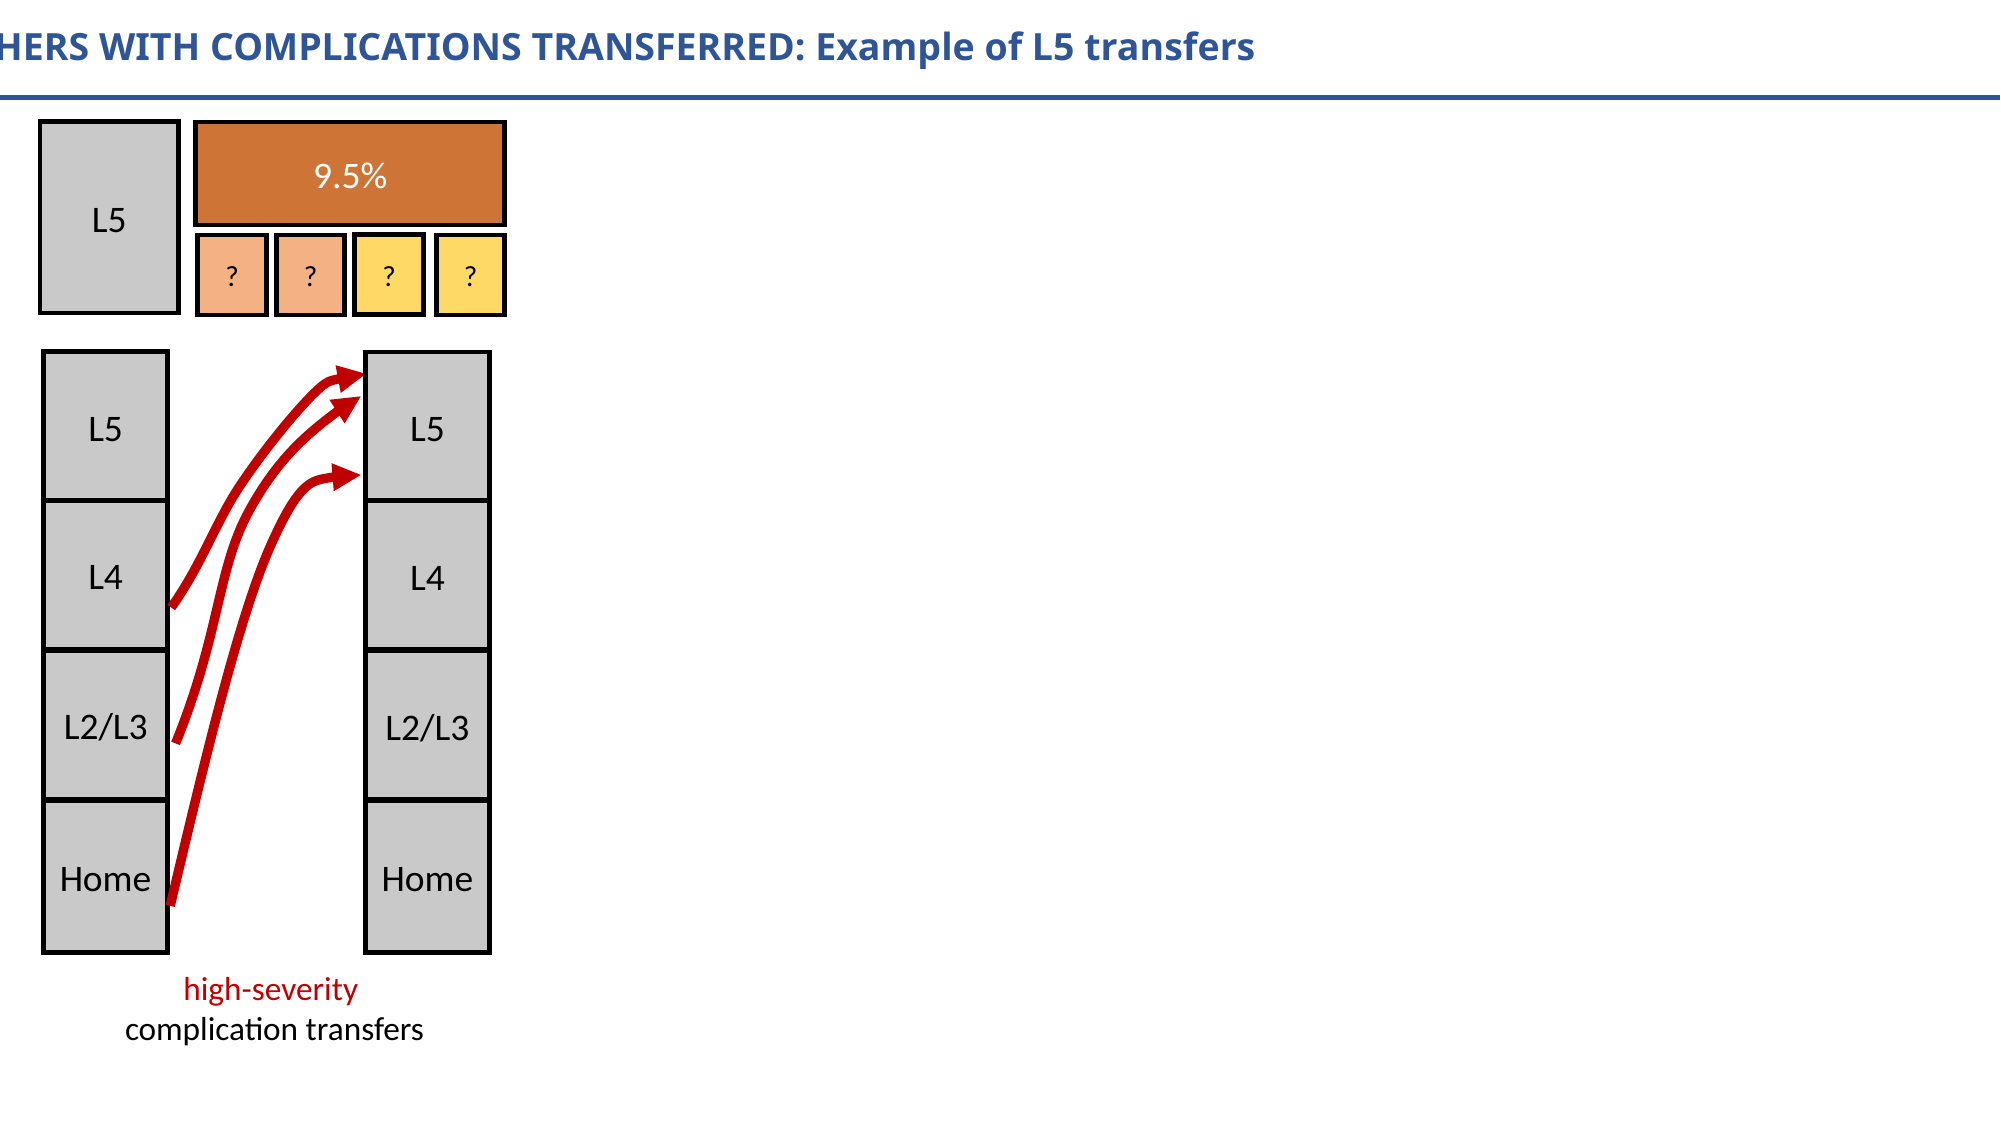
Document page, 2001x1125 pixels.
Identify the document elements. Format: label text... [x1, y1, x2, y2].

text_box [170, 369, 364, 609]
text_box L5 [43, 351, 169, 499]
text_box L5 [364, 351, 491, 500]
text_box Home [43, 800, 169, 953]
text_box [39, 121, 505, 316]
text_box L4 [364, 500, 491, 650]
text_box [174, 396, 361, 744]
text_box high-severity complication transfers [80, 959, 469, 1055]
text_box L4 [43, 499, 169, 649]
text_box Home [364, 800, 491, 953]
text_box MOTHERS WITH COMPLICATIONS TRANSFERRED: Example of L5 transfers [0, 15, 1272, 76]
text_box L2/L3 [364, 650, 491, 800]
text_box [169, 468, 361, 907]
text_box L2/L3 [43, 649, 169, 800]
